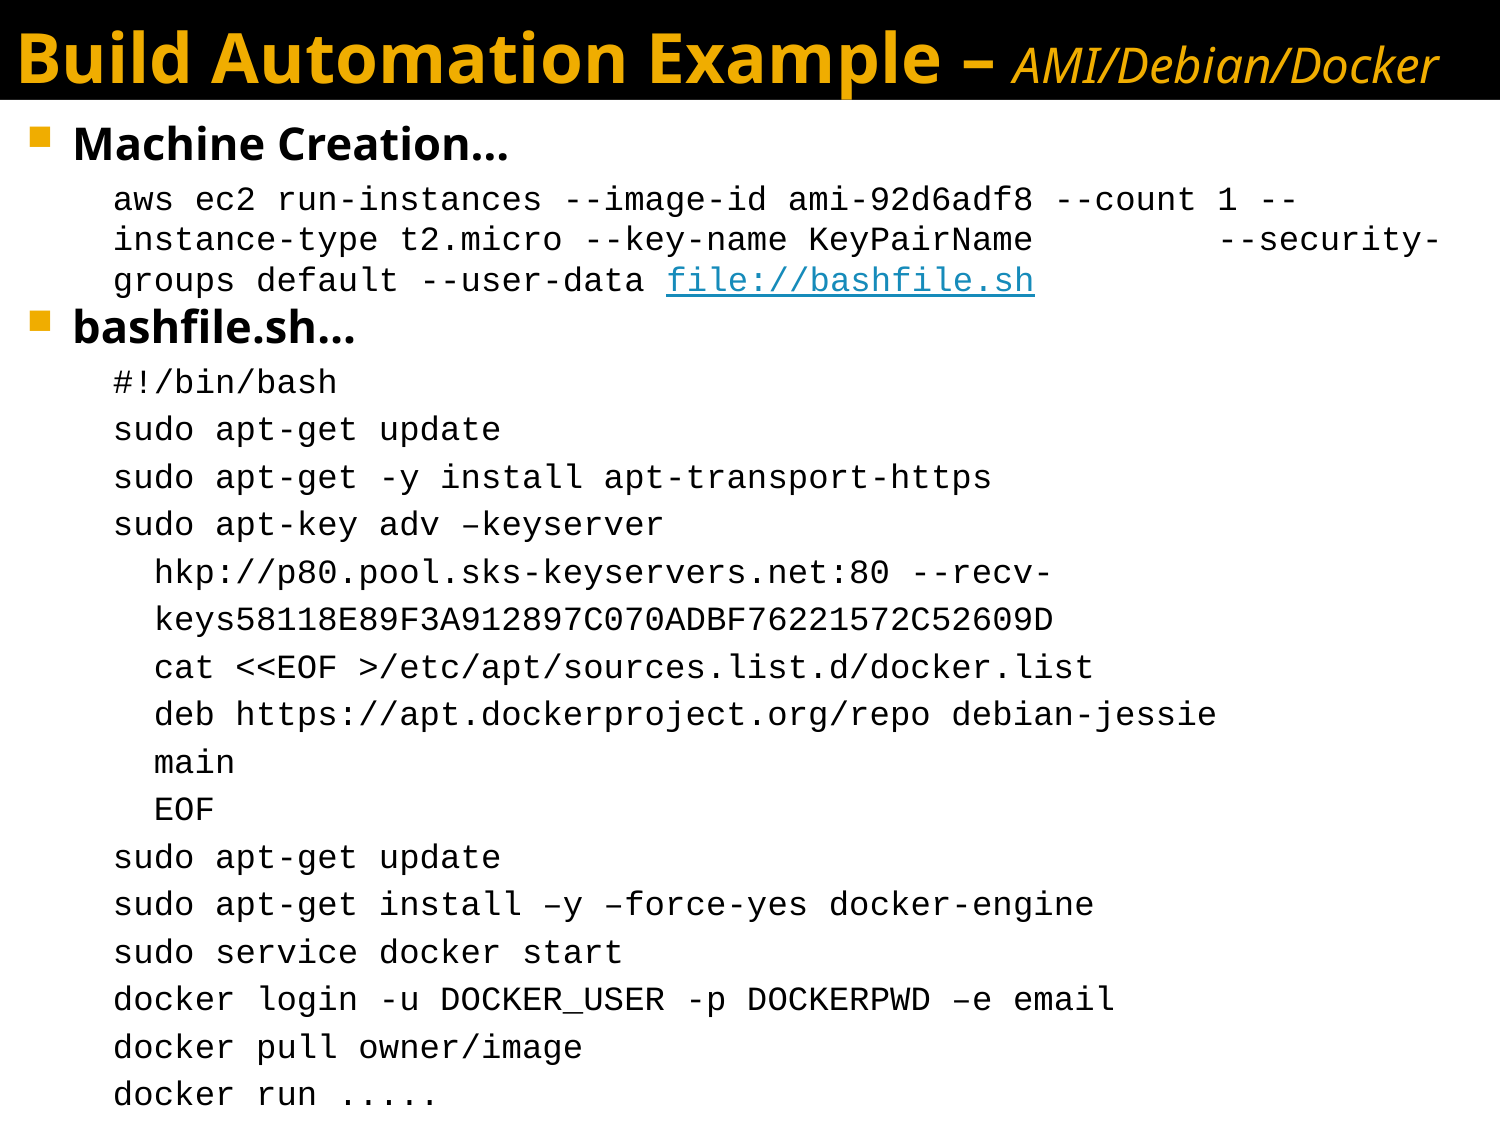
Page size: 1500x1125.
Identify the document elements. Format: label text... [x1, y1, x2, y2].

text_box Machine Creation… aws ec2 run-instances --image-id ami-92d6adf8 --count 1 --instance-type t2.micro --key-name KeyPairName --security-groups default --user-data file://bashfile.sh bashfile.sh… #!/bin/bash sudo apt-get update sudo apt-get -y install apt-transport-https sudo apt-key adv –keyserver hkp://p80.pool.sks-keyservers.net:80 --recv- keys58118E89F3A912897C070ADBF76221572C52609D cat <<EOF >/etc/apt/sources.list.d/docker.list deb https://apt.dockerproject.org/repo debian-jessie main EOF sudo apt-get update sudo apt-get install –y –force-yes docker-engine sudo service docker start docker login -u DOCKER_USER -p DOCKERPWD –e email docker pull owner/image docker run ..... [0, 99, 1500, 1125]
text_box Build Automation Example – AMI/Debian/Docker [0, 0, 1500, 99]
